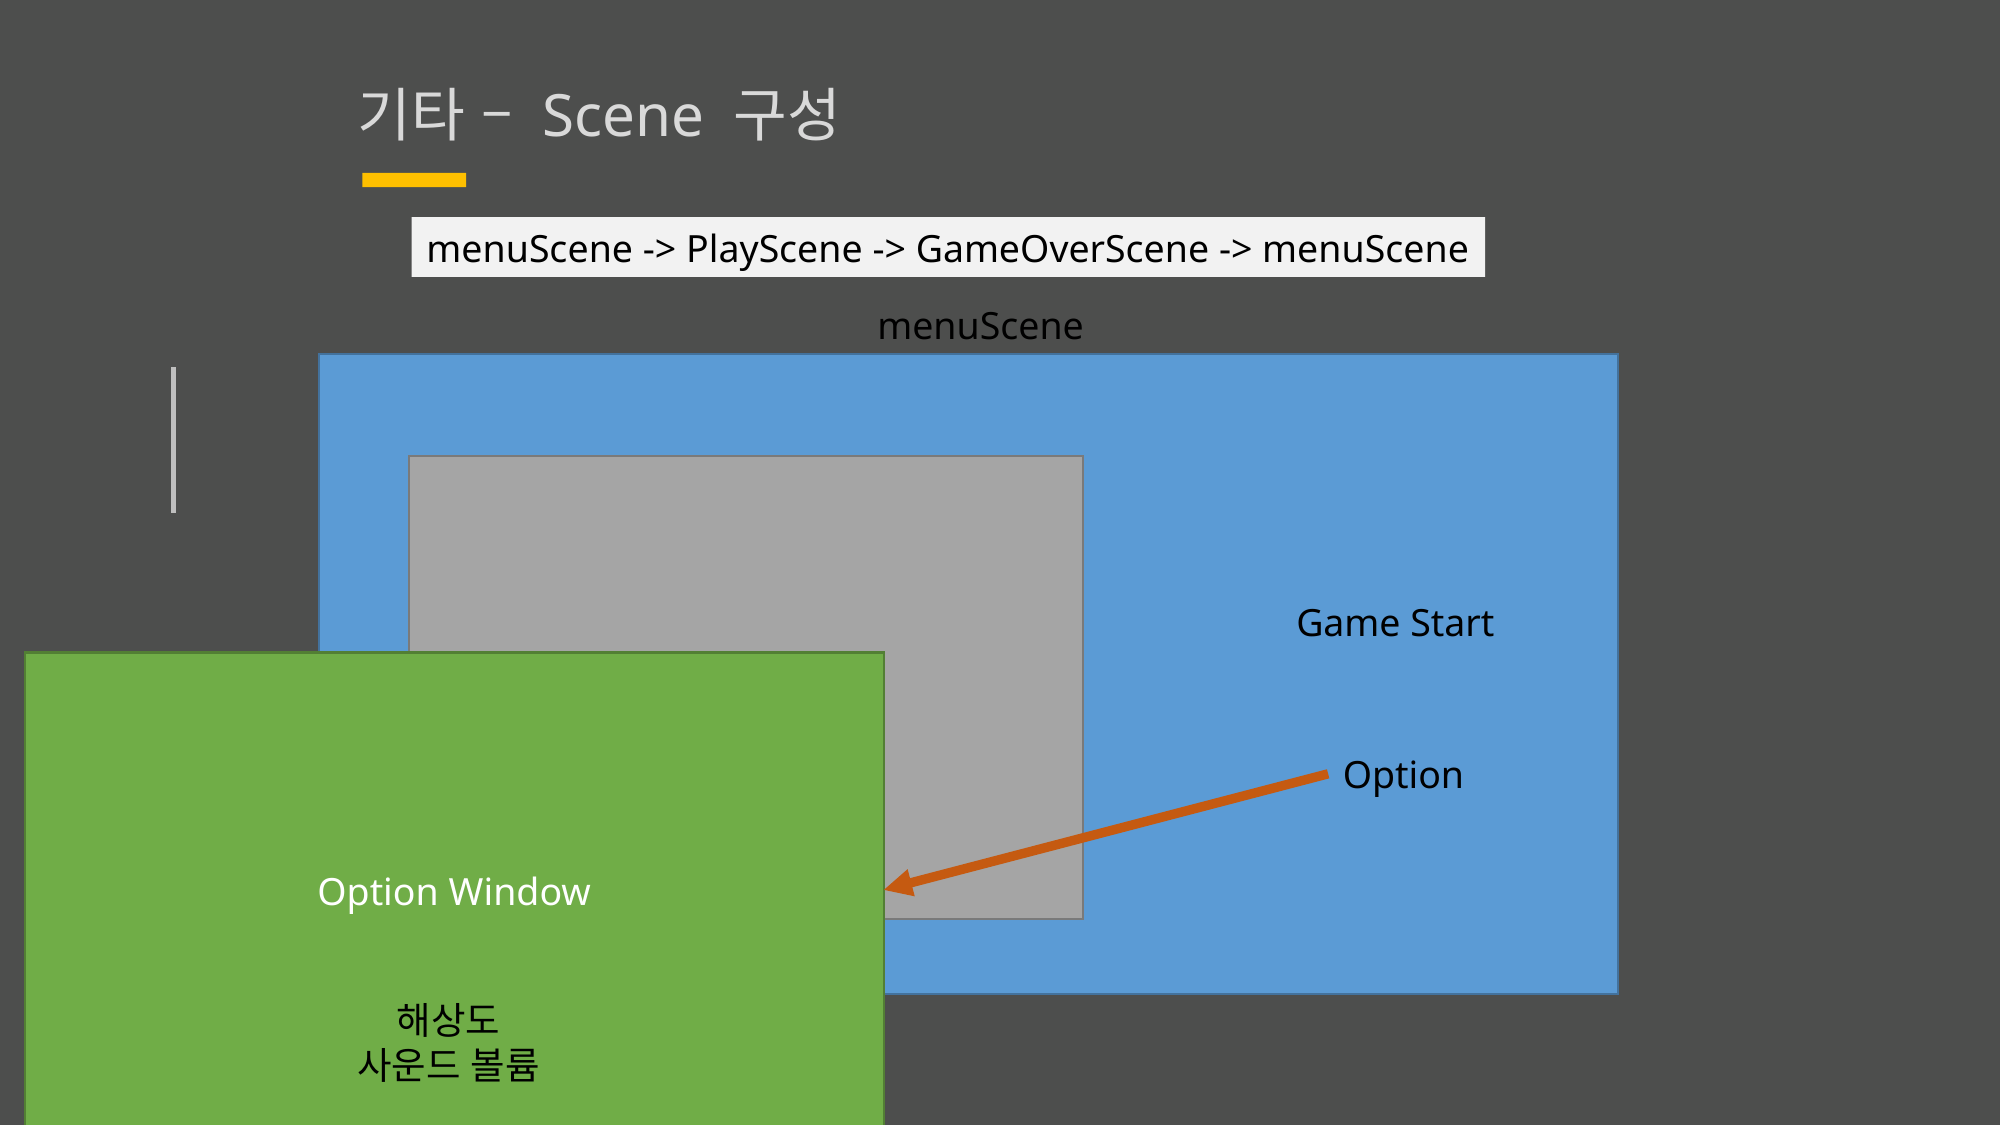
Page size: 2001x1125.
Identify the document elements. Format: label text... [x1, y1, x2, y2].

text_box menuScene [862, 294, 1863, 355]
text_box 기타 – Scene 구성 [343, 71, 1519, 156]
text_box [885, 890, 1084, 920]
text_box [361, 172, 467, 188]
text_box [883, 774, 1329, 890]
text_box 해상도 사운드 볼륨 [318, 989, 579, 1095]
text_box [408, 455, 1084, 774]
text_box [318, 353, 1619, 995]
text_box Game Start [1281, 591, 1529, 652]
text_box Option Window [24, 651, 885, 1125]
text_box menuScene -> PlayScene -> GameOverScene -> menuScene [411, 217, 1486, 277]
text_box Option [1328, 743, 1508, 804]
